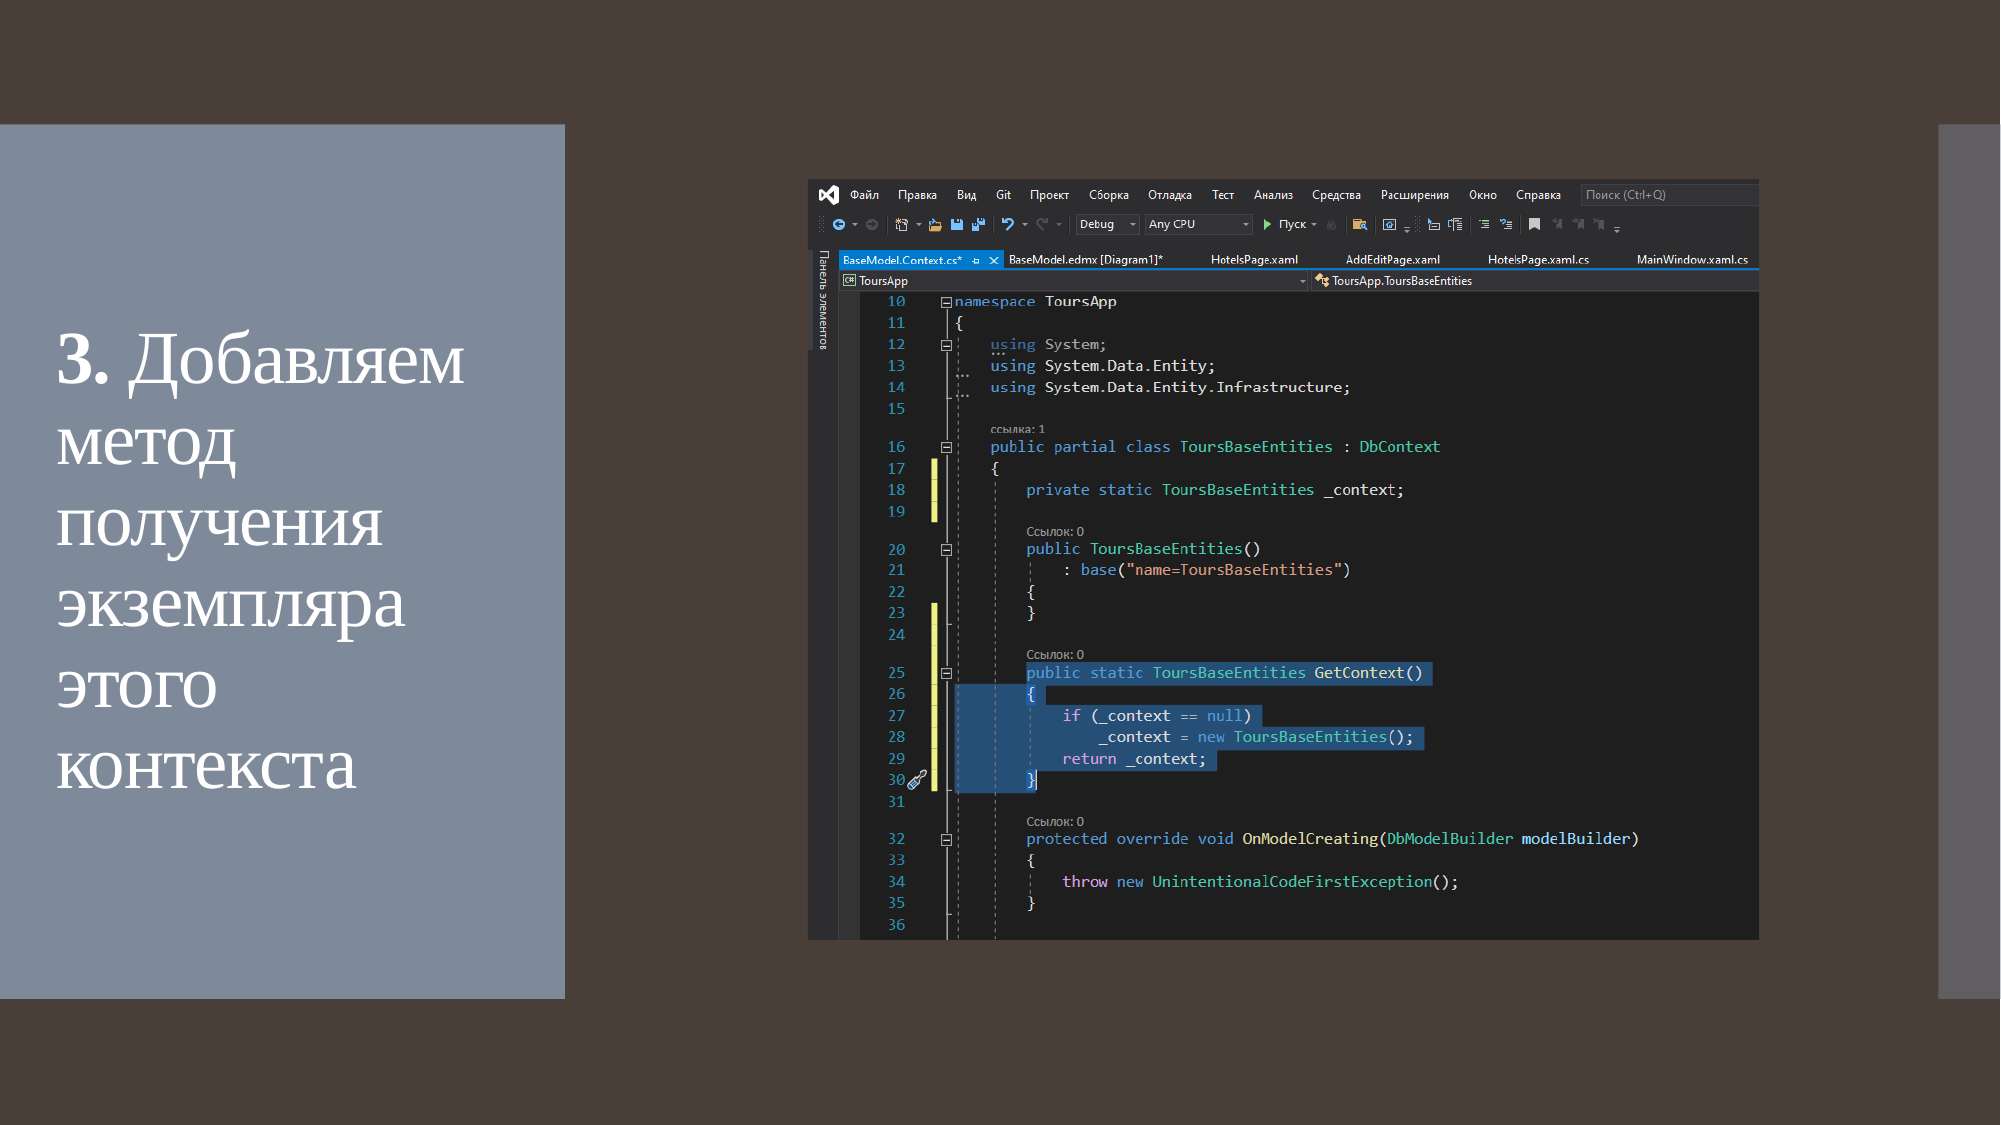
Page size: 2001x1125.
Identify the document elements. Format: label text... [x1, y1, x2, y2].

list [807, 179, 1760, 940]
title 3. Добавляем метод получения экземпляра этого контекста [41, 184, 525, 940]
